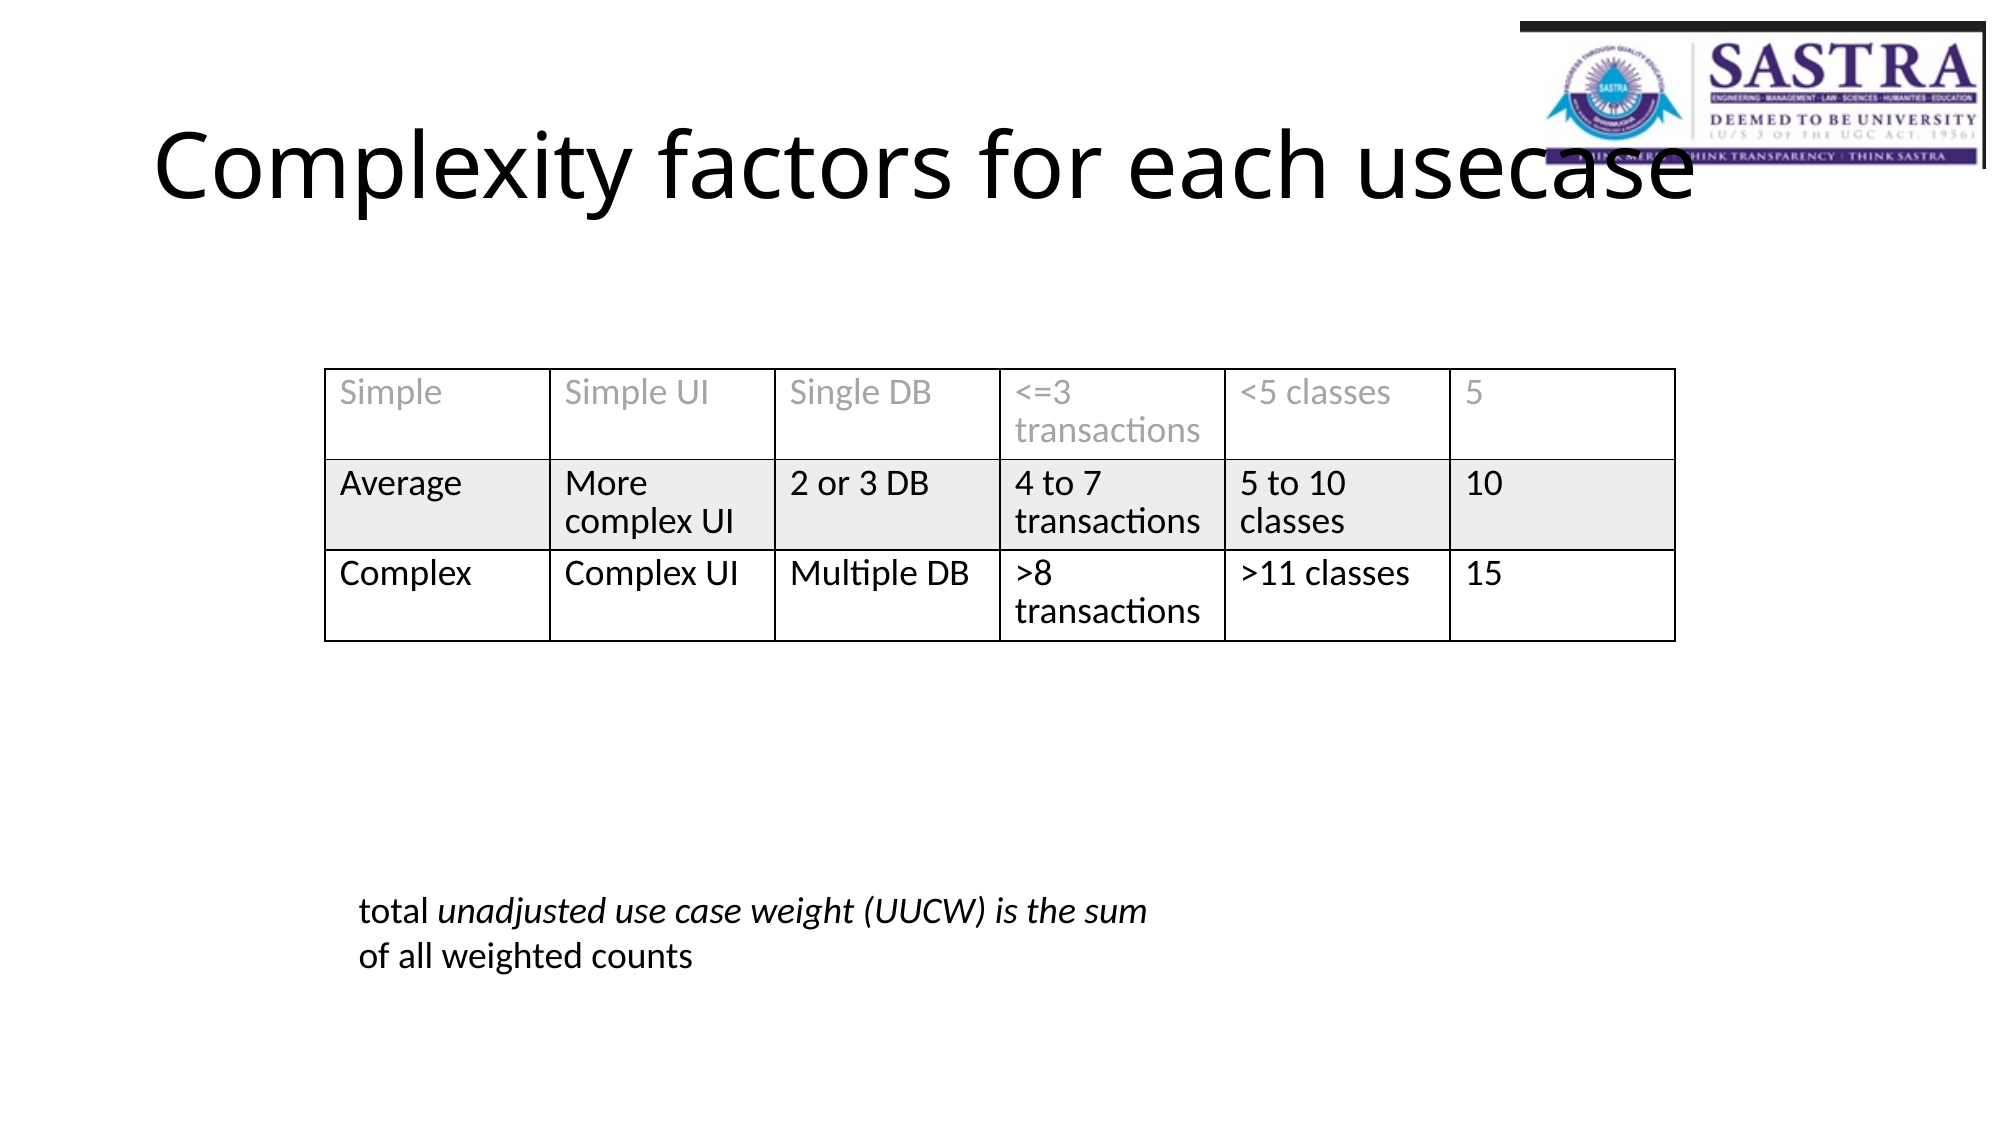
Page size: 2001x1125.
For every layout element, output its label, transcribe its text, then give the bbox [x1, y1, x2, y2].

title Complexity factors for each usecase [137, 59, 1863, 278]
table_cell Average [326, 460, 549, 549]
picture [1520, 21, 1986, 169]
table_cell Multiple DB [776, 551, 999, 640]
table_cell Complex UI [551, 551, 774, 640]
table_cell 4 to 7 transactions [1001, 460, 1224, 549]
table_header <=3 transactions [1001, 370, 1224, 459]
table_cell 2 or 3 DB [776, 460, 999, 549]
text_box total unadjusted use case weight (UUCW) is the sum of all weighted counts [343, 878, 1704, 984]
table_header 5 [1451, 370, 1674, 459]
table_cell Complex [326, 551, 549, 640]
table_header Simple [326, 370, 549, 459]
table_header Simple UI [551, 370, 774, 459]
table_cell >11 classes [1226, 551, 1449, 640]
table_cell More complex UI [551, 460, 774, 549]
table_cell 15 [1451, 551, 1674, 640]
table_header Single DB [776, 370, 999, 459]
table_cell 5 to 10 classes [1226, 460, 1449, 549]
table_cell >8 transactions [1001, 551, 1224, 640]
table_cell 10 [1451, 460, 1674, 549]
table_header <5 classes [1226, 370, 1449, 459]
